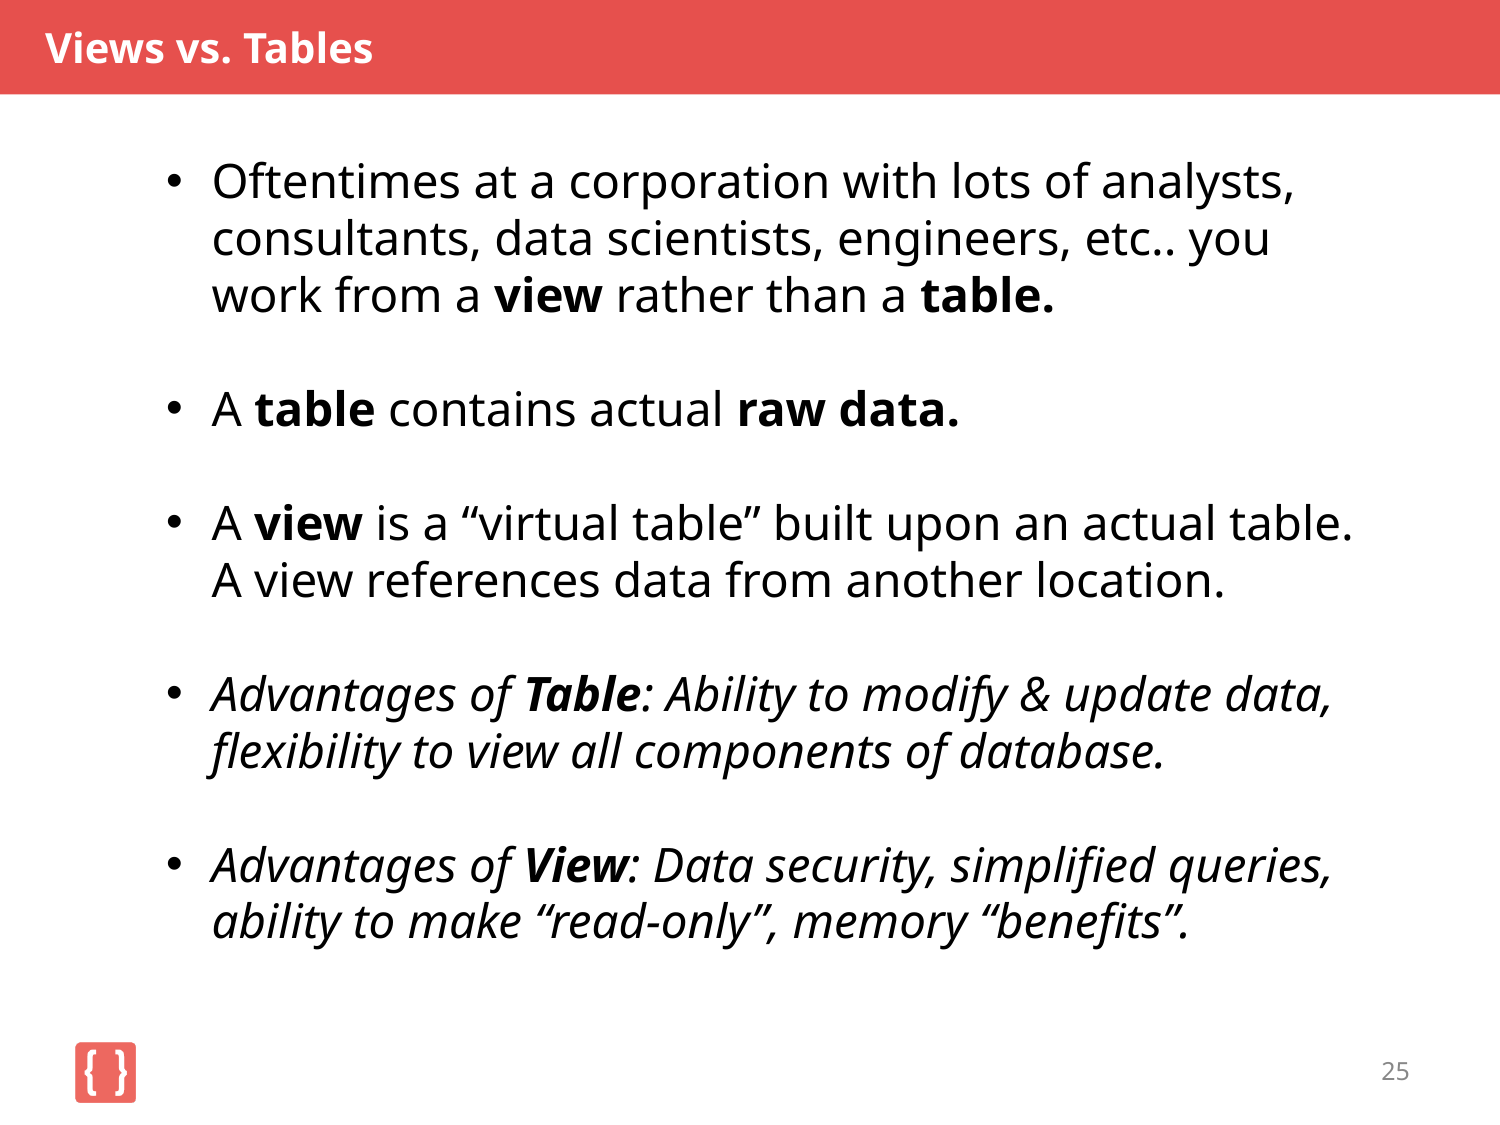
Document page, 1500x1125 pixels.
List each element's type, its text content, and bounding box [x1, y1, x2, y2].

slide_number 25 [1074, 1042, 1425, 1103]
list Oftentimes at a corporation with lots of analysts, consultants, data scientists, engineers, etc.. you work from a view rather than a table. A table contains actual raw data. A view is a “virtual table” built upon an actual table. A view references data from another location. Advantages of Table: Ability to modify & update data, flexibility to view all components of database. Advantages of View: Data security, simplified queries, ability to make “read-only”, memory “benefits”. [143, 143, 1375, 1041]
title Views vs. Tables [0, 0, 1500, 95]
picture [75, 1042, 136, 1103]
